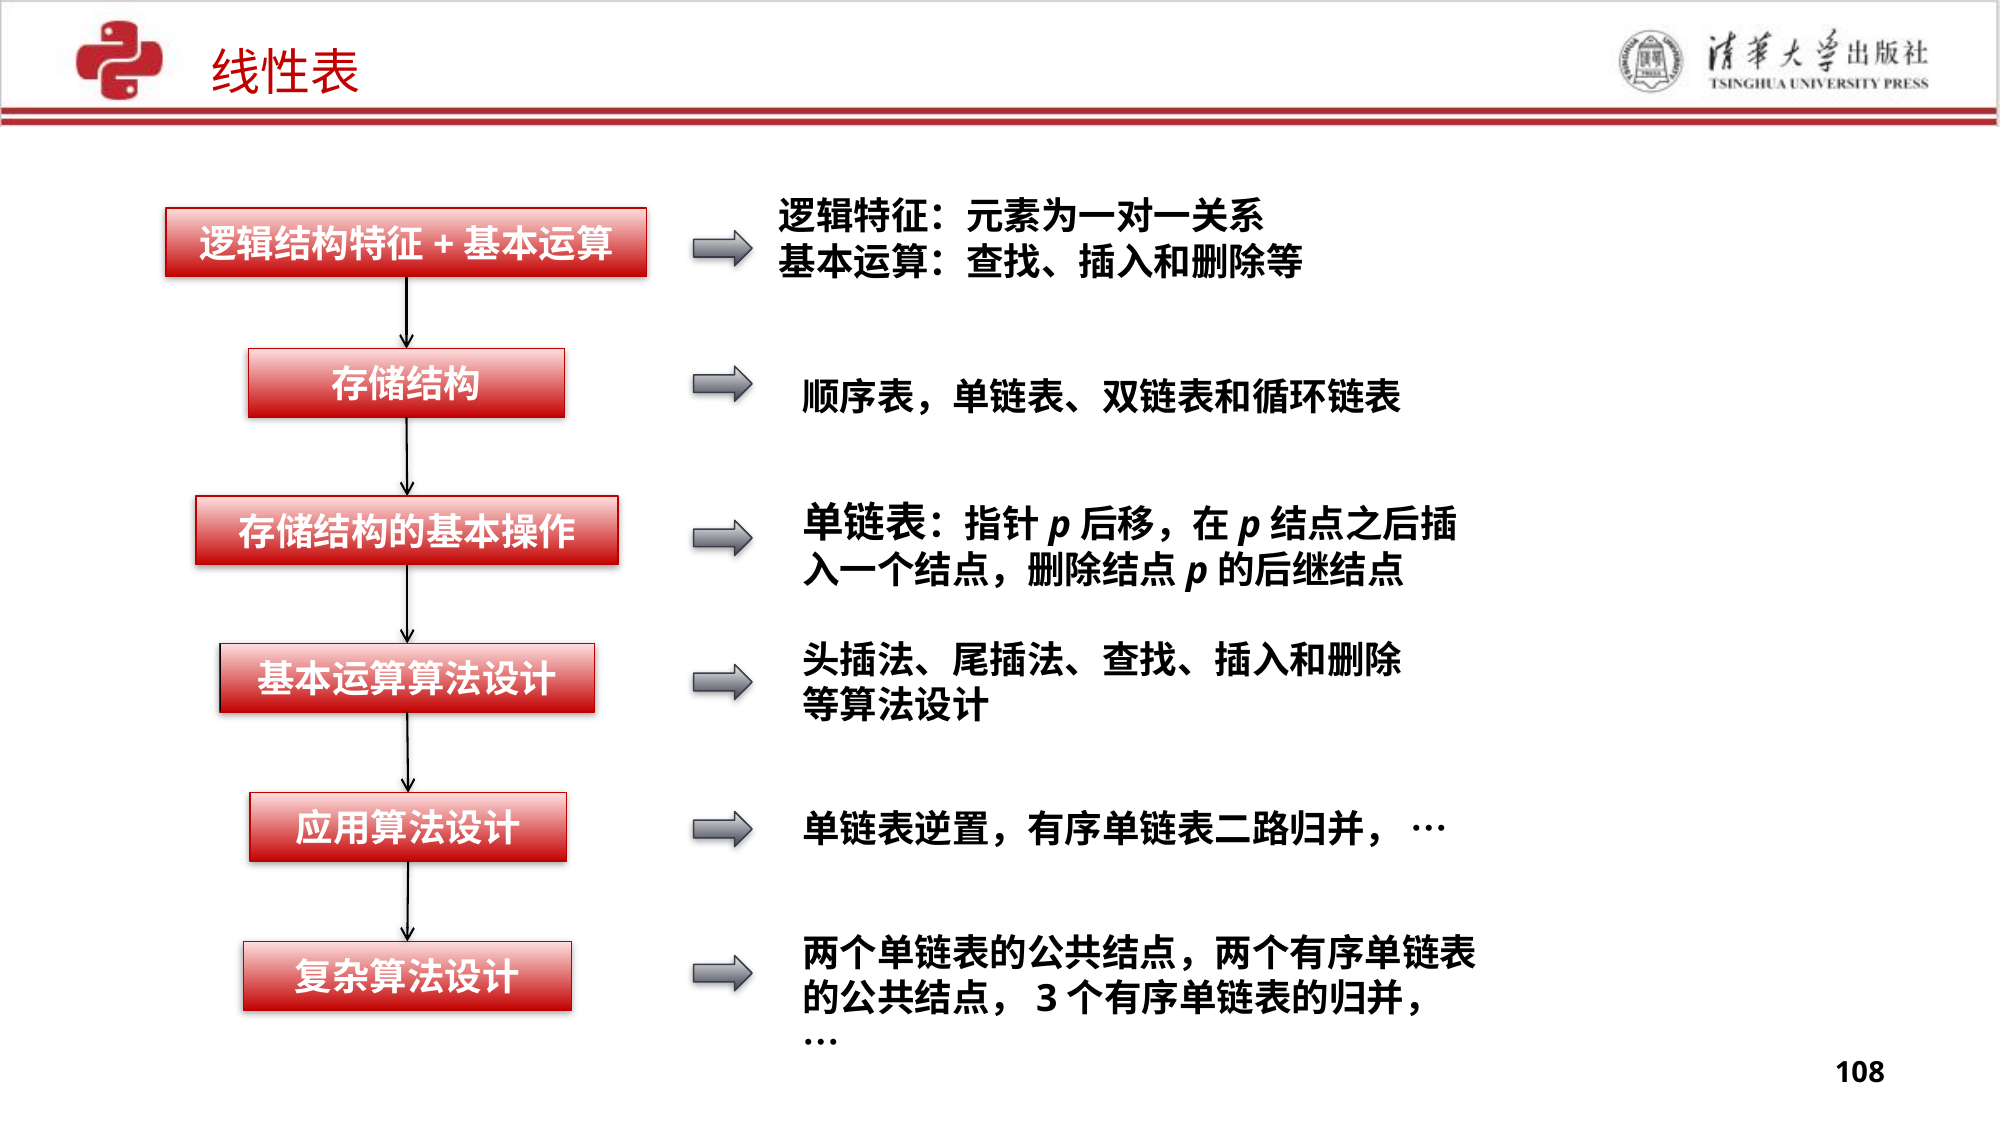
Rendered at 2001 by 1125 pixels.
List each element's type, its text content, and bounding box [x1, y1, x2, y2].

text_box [243, 921, 1503, 1029]
text_box 线性表 [117, 45, 453, 108]
slide_number 108 [1433, 1042, 1900, 1103]
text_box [219, 628, 1433, 793]
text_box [196, 488, 1480, 644]
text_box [166, 183, 1362, 349]
picture [0, 0, 2000, 127]
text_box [249, 792, 1503, 991]
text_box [248, 347, 1444, 486]
